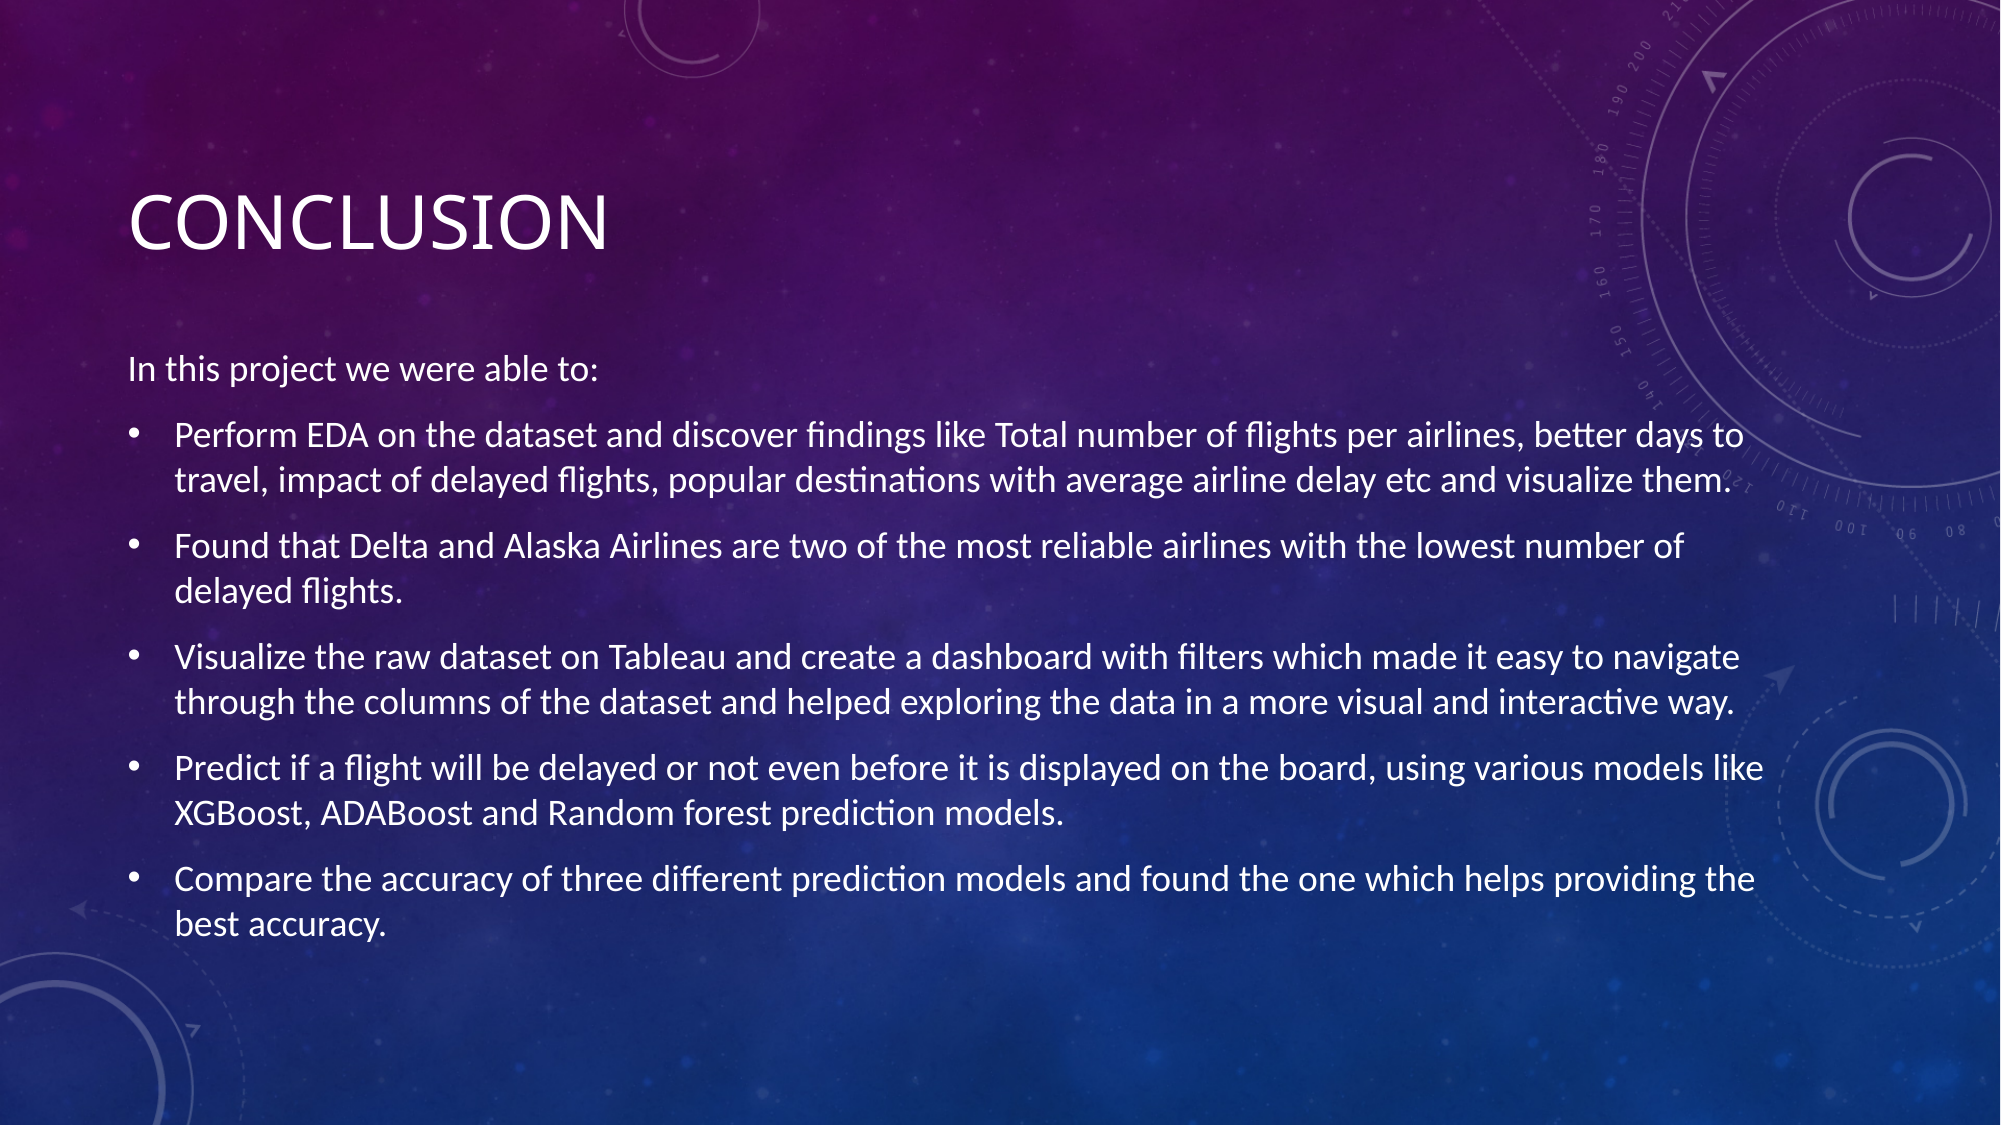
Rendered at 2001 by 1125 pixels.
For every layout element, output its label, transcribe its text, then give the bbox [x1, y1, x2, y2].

list In this project we were able to: Perform EDA on the dataset and discover findings like Total number of flights per airlines, better days to travel, impact of delayed flights, popular destinations with average airline delay etc and visualize them. Found that Delta and Alaska Airlines are two of the most reliable airlines with the lowest number of delayed flights. Visualize the raw dataset on Tableau and create a dashboard with filters which made it easy to navigate through the columns of the dataset and helped exploring the data in a more visual and interactive way. Predict if a flight will be delayed or not even before it is displayed on the board, using various models like XGBoost, ADABoost and Random forest prediction models. Compare the accuracy of three different prediction models and found the one which helps providing the best accuracy. [112, 300, 1821, 988]
picture [0, 0, 2001, 1125]
title CONCLUSION [112, 99, 1775, 300]
